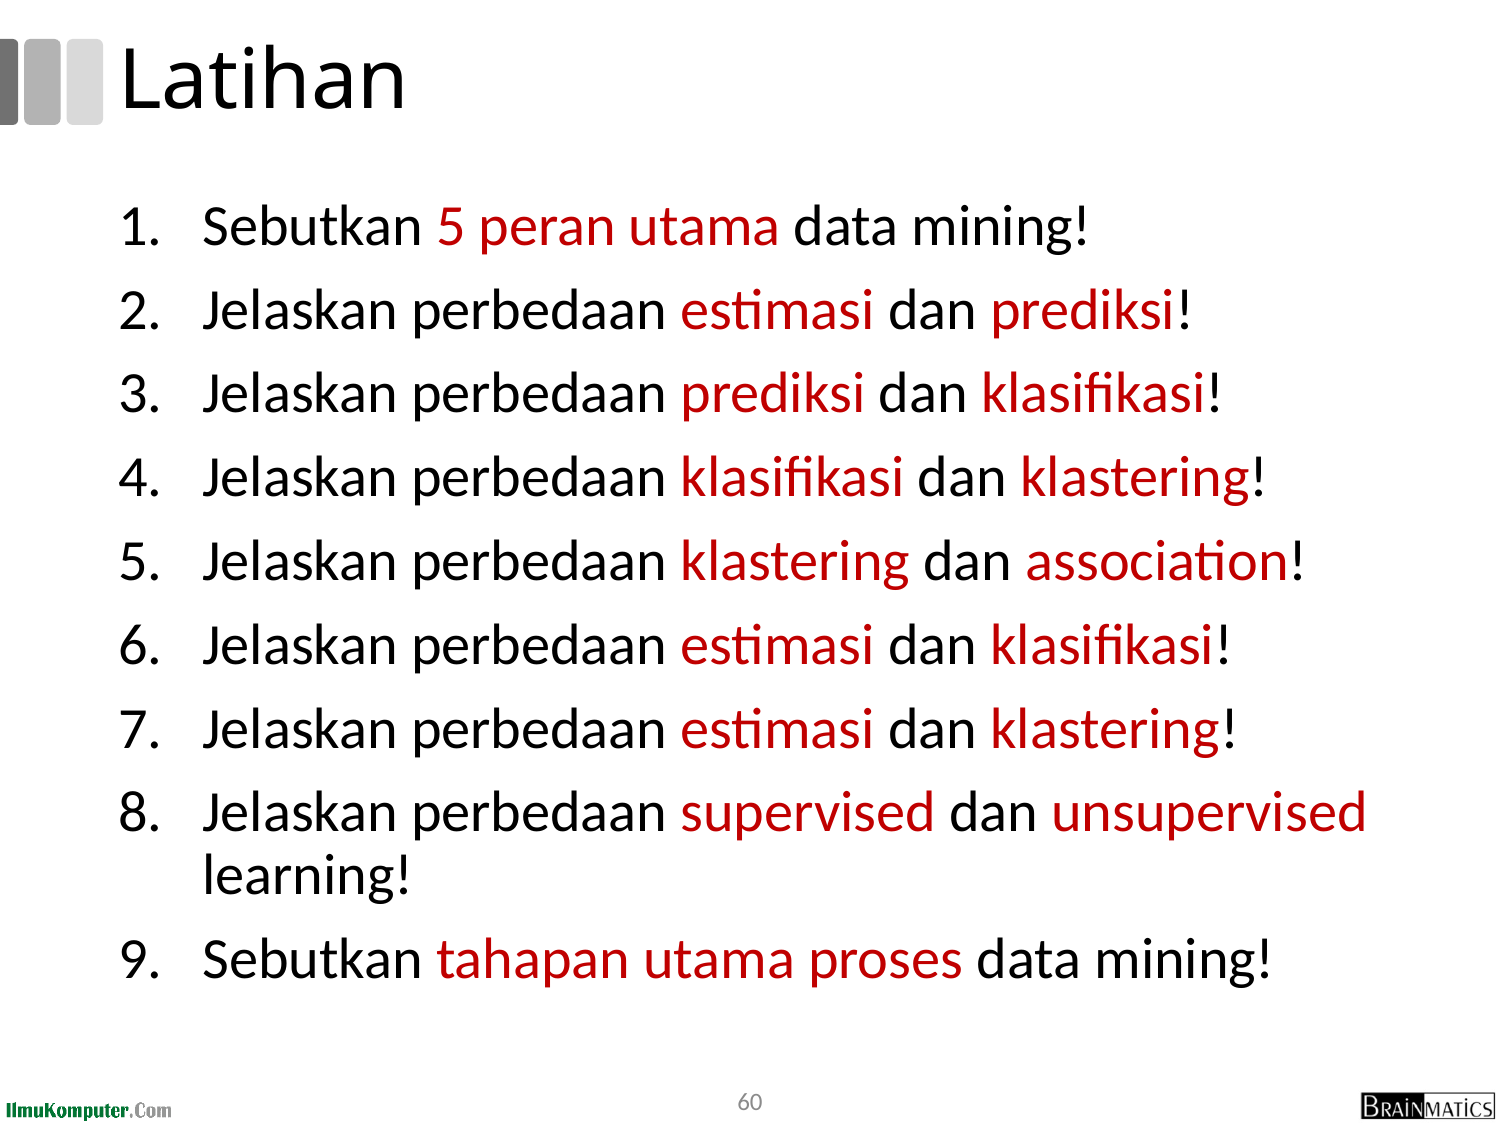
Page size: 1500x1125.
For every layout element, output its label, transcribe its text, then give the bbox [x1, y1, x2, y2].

picture [4, 1095, 173, 1125]
slide_number 60 [581, 1074, 919, 1125]
list Sebutkan 5 peran utama data mining! Jelaskan perbedaan estimasi dan prediksi! Jelaskan perbedaan prediksi dan klasifikasi! Jelaskan perbedaan klasifikasi dan klastering! Jelaskan perbedaan klastering dan association! Jelaskan perbedaan estimasi dan klasifikasi! Jelaskan perbedaan estimasi dan klastering! Jelaskan perbedaan supervised dan unsupervised learning! Sebutkan tahapan utama proses data mining! [103, 187, 1397, 1063]
title Latihan [103, 24, 1498, 138]
picture [1358, 1089, 1498, 1123]
